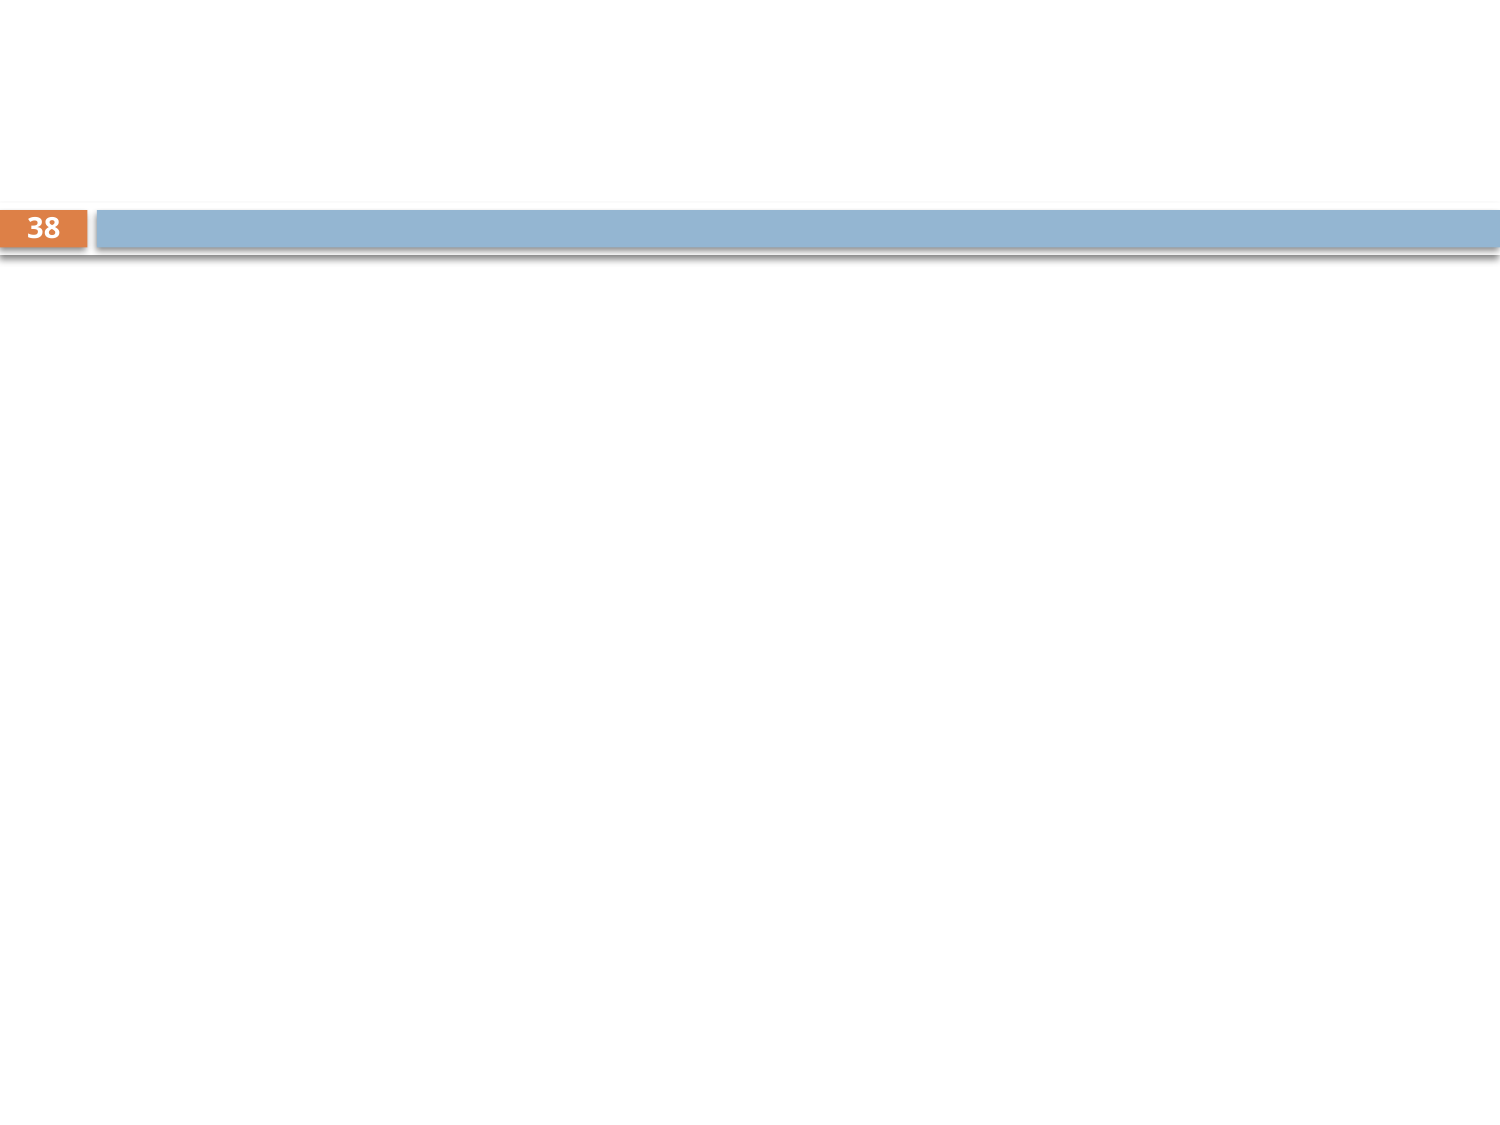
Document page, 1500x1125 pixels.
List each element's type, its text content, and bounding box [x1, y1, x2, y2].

slide_number 38 [0, 208, 88, 249]
